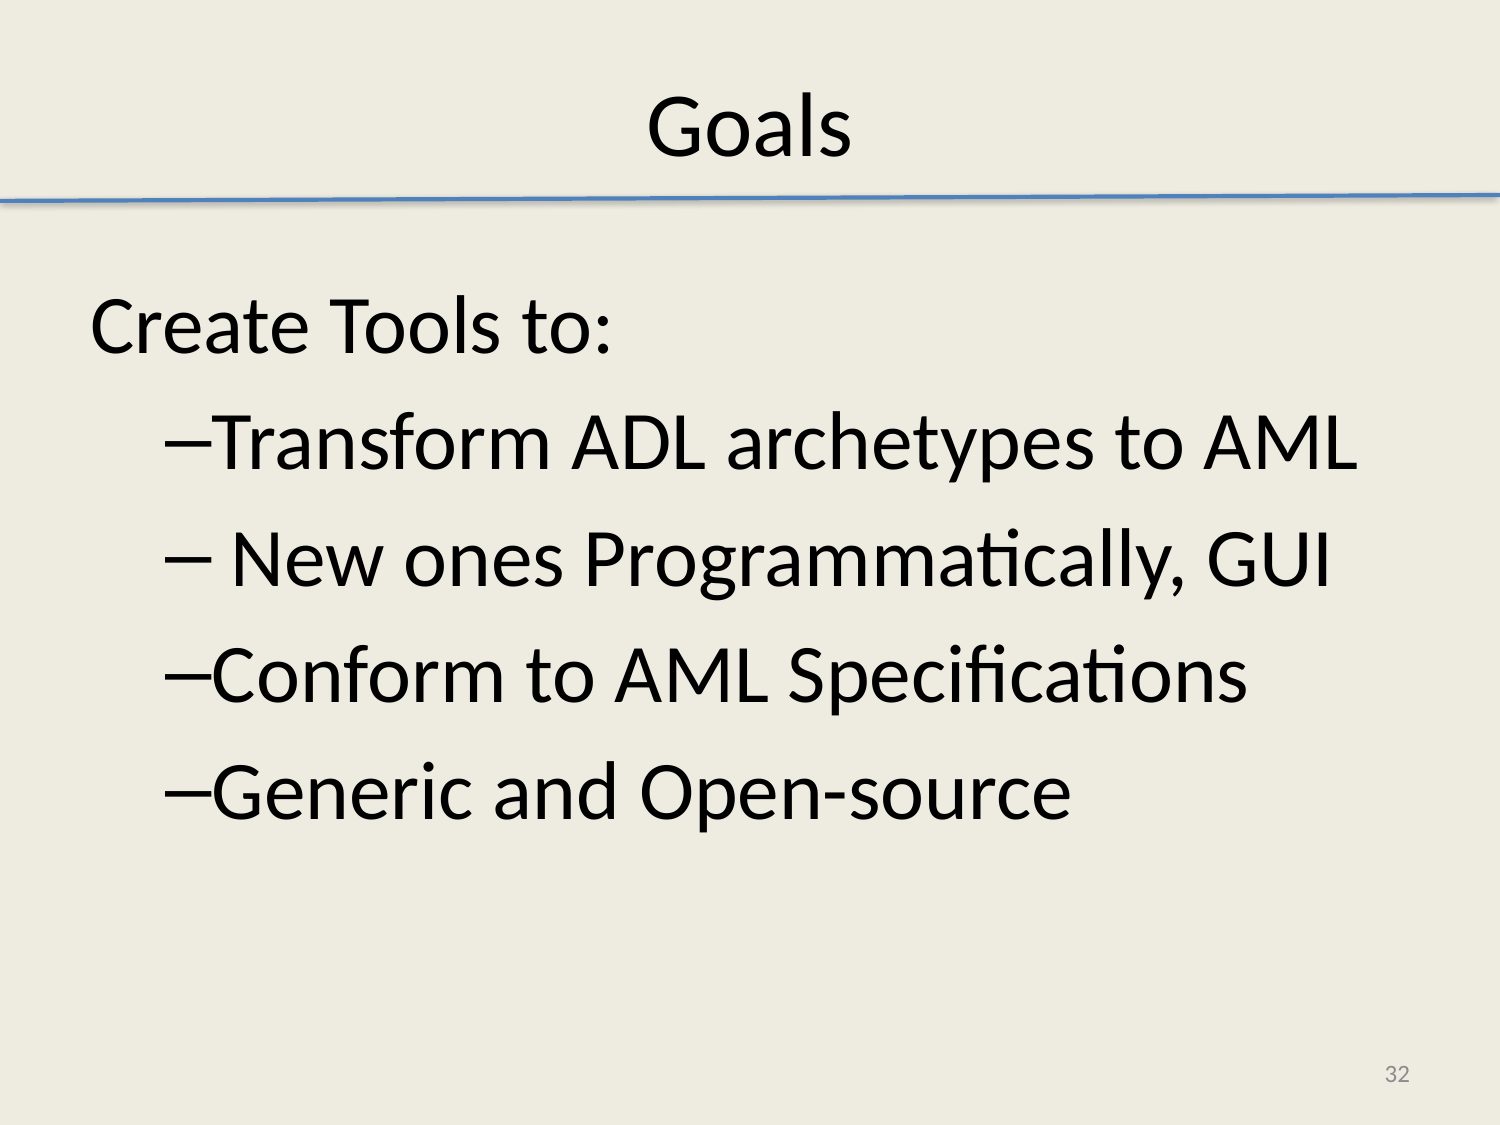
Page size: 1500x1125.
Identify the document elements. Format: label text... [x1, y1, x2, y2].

slide_number 32 [1074, 1042, 1425, 1103]
text_box Goals [74, 45, 1425, 193]
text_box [0, 194, 1500, 202]
list Create Tools to: Transform ADL archetypes to AML New ones Programmatically, GUI Conform to AML Specifications Generic and Open-source [75, 262, 1425, 1005]
